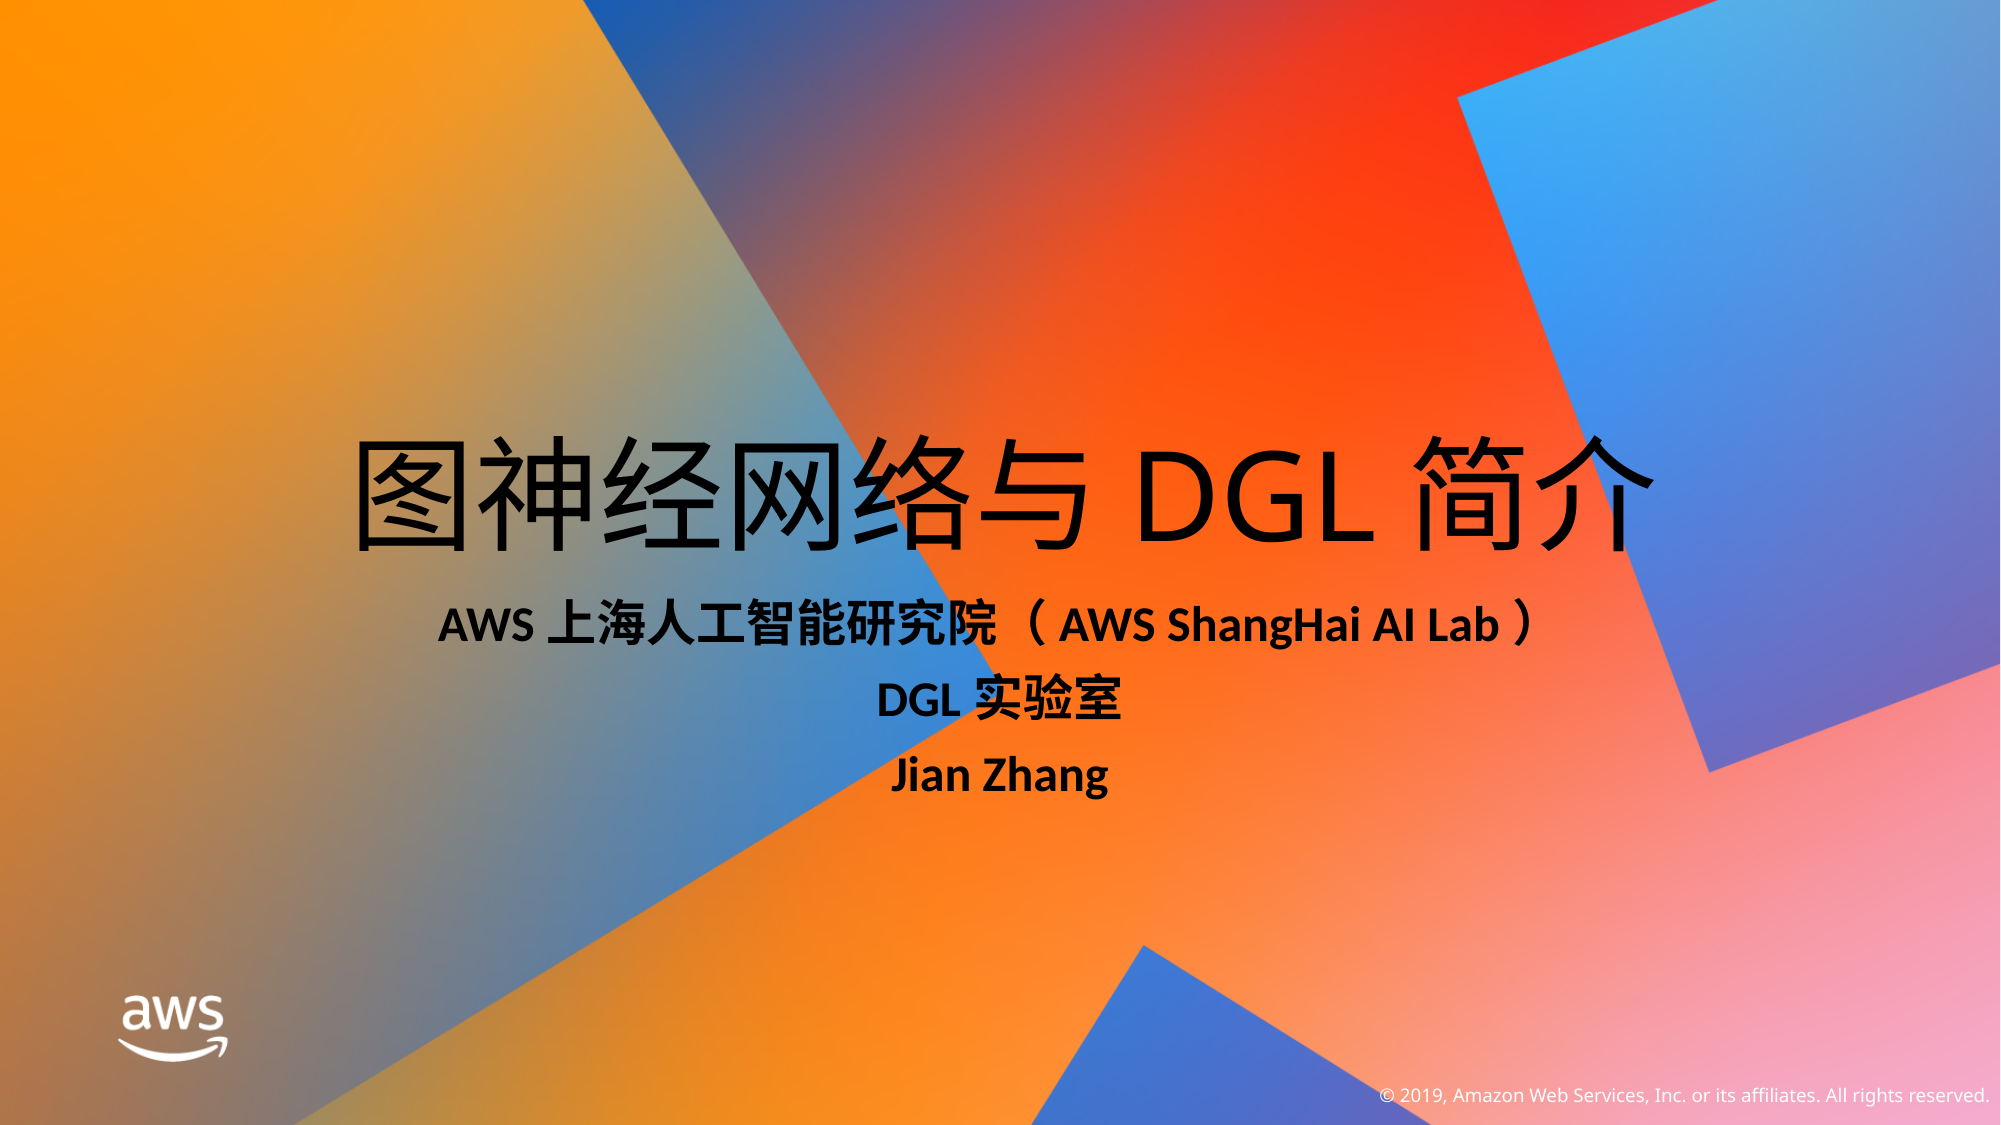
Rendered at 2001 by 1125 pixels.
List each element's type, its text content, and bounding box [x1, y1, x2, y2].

picture [0, 0, 2001, 1125]
title 图神经网络与DGL简介 [159, 184, 1847, 576]
subtitle AWS上海人工智能研究院（AWS ShangHai AI Lab） DGL实验室 Jian Zhang [249, 590, 1750, 863]
